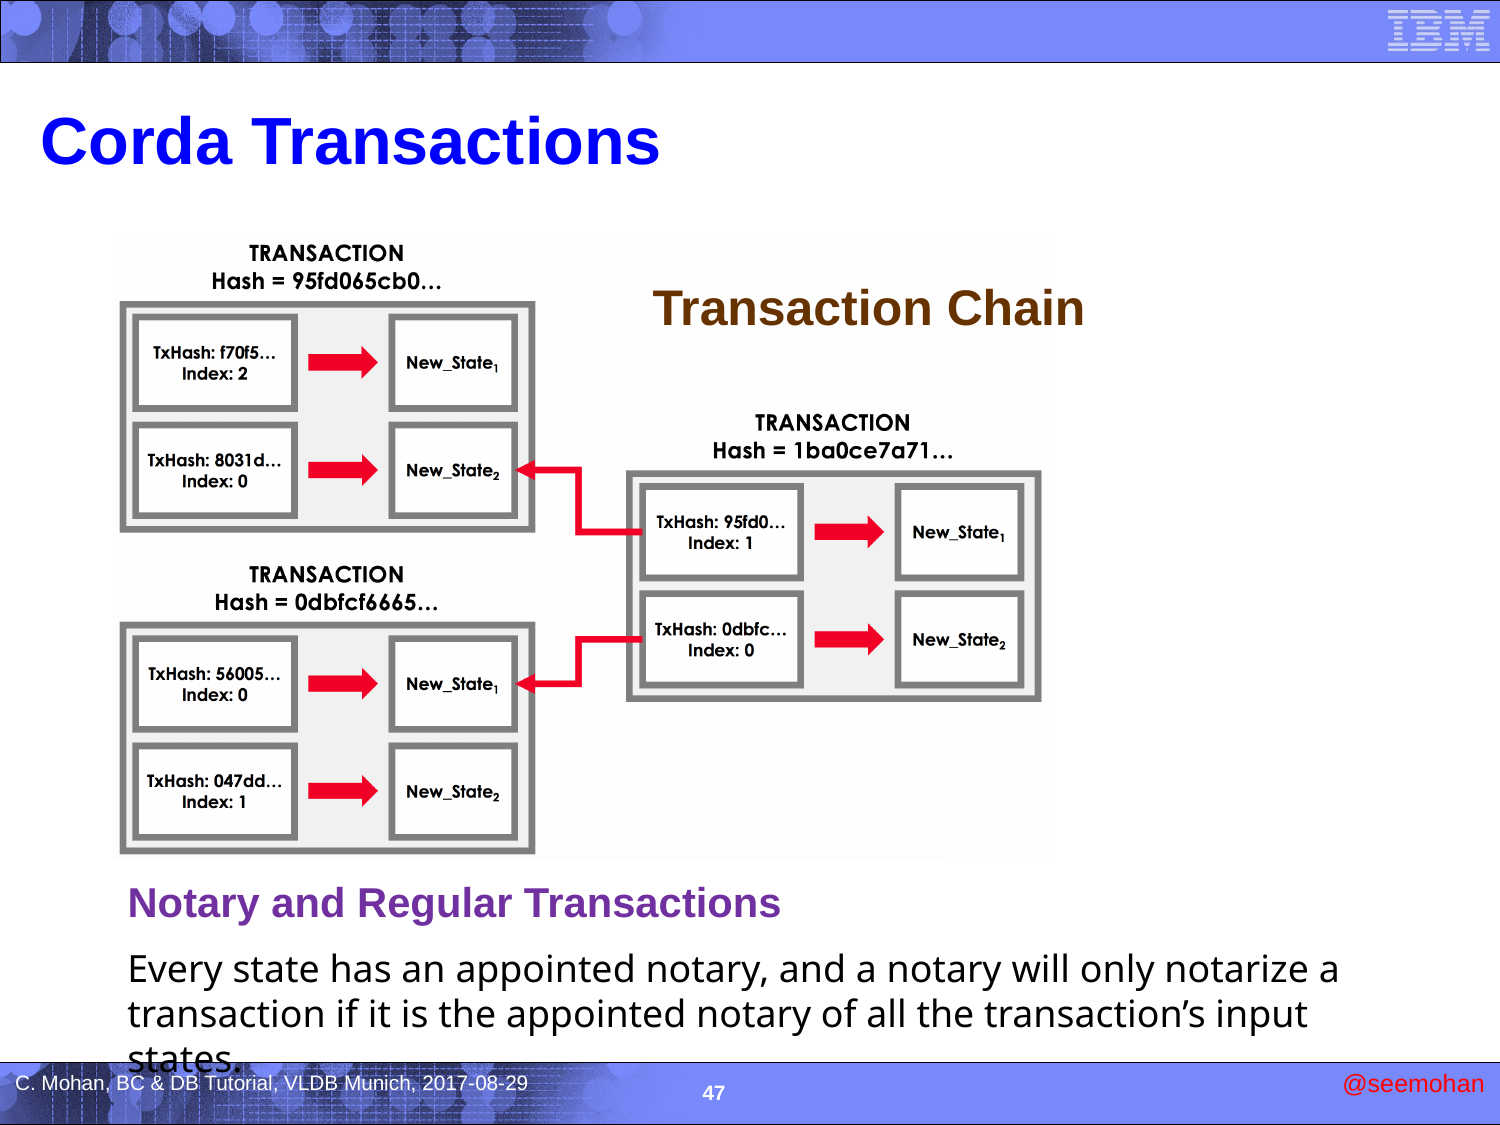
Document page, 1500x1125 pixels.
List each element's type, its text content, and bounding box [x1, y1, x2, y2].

text_box Notary and Regular Transactions [112, 874, 1465, 956]
slide_number 47 [687, 1088, 853, 1125]
text_box Transaction Chain [1051, 274, 1403, 350]
picture [112, 237, 1051, 860]
picture [0, 1063, 687, 1124]
title Corda Transactions [25, 99, 1378, 182]
picture [853, 1063, 1500, 1124]
text_box Every state has an appointed notary, and a notary will only notarize a transaction if it is the appointed notary of all the transaction’s input states. [112, 937, 1378, 1088]
picture [1, 1, 1500, 62]
